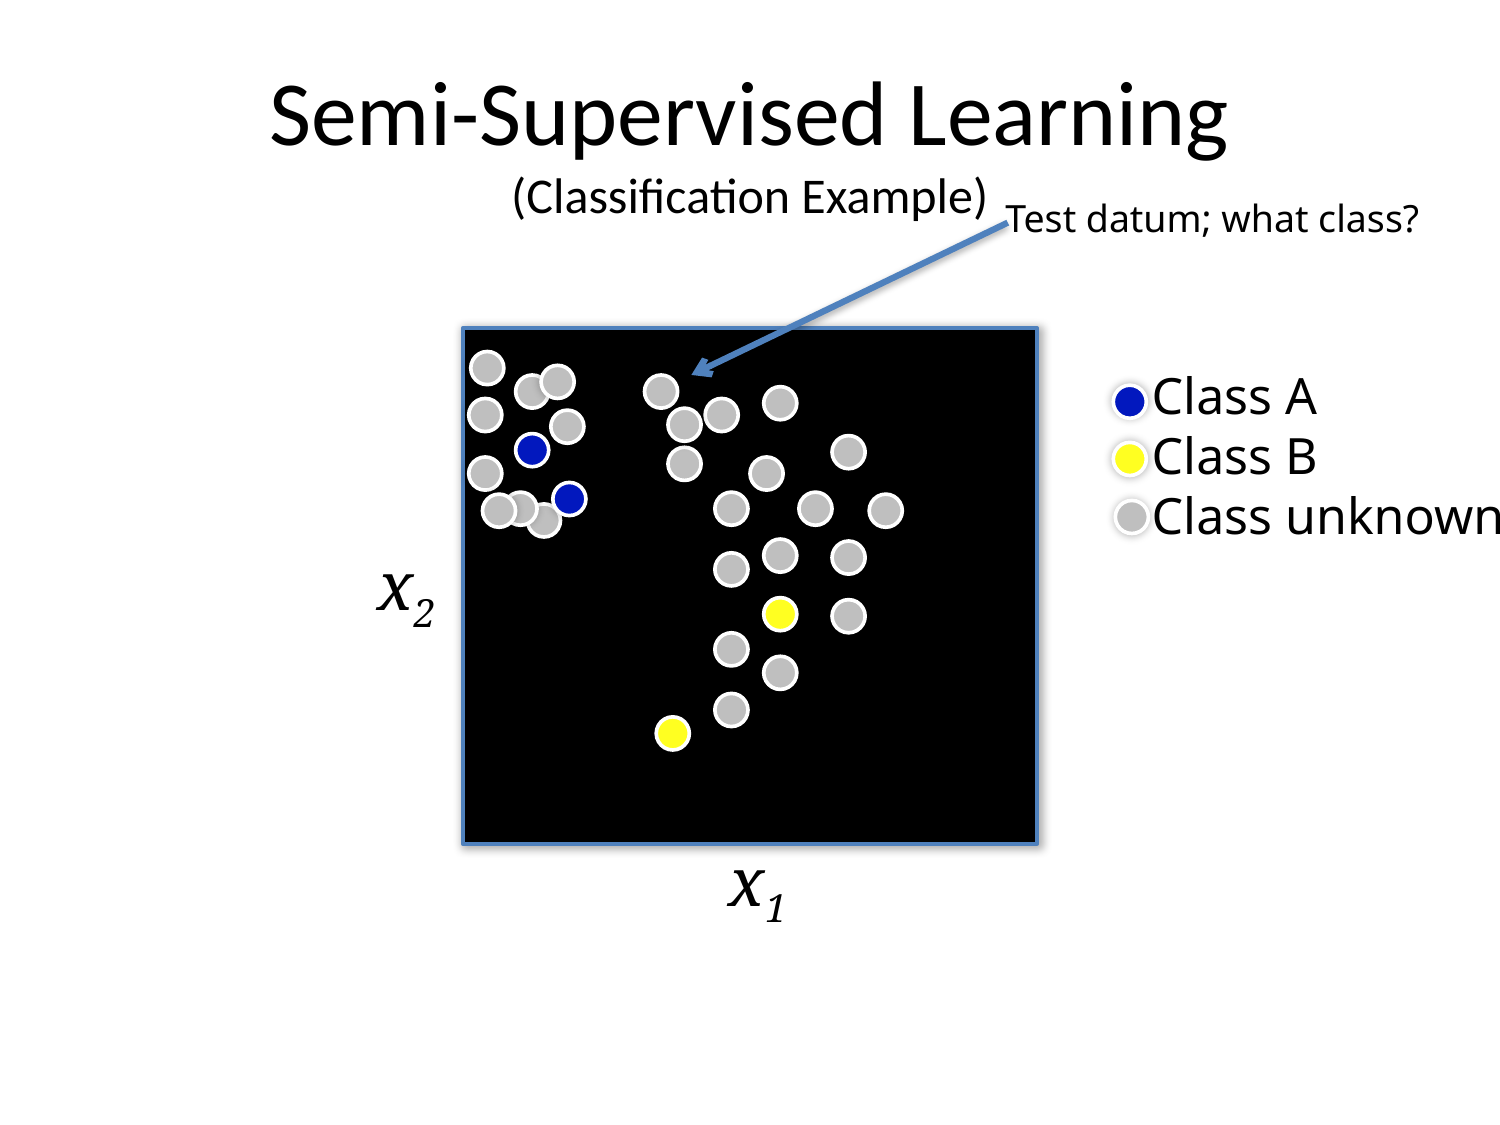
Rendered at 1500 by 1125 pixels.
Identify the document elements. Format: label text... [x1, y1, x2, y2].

text_box [761, 384, 799, 422]
text_box [1111, 383, 1136, 421]
text_box [761, 595, 799, 633]
text_box [468, 349, 506, 387]
title Semi-Supervised Learning (Classification Example) [75, 45, 1425, 233]
text_box [829, 538, 868, 577]
text_box [466, 396, 504, 434]
text_box [1113, 498, 1151, 536]
text_box [747, 454, 786, 493]
text_box [703, 396, 741, 434]
text_box Test datum; what class? [990, 187, 1435, 248]
text_box [513, 372, 547, 411]
text_box [461, 326, 1039, 846]
text_box [761, 536, 799, 575]
text_box x2 [362, 536, 451, 643]
text_box [550, 480, 589, 518]
text_box [829, 597, 868, 635]
text_box [867, 492, 905, 530]
text_box x1 [714, 832, 802, 938]
text_box [761, 654, 799, 692]
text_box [691, 222, 1008, 376]
text_box [712, 691, 751, 729]
text_box Class A Class B Class unknown [1136, 357, 1500, 612]
text_box [1111, 440, 1149, 478]
text_box [829, 433, 868, 471]
text_box [712, 490, 751, 528]
text_box [642, 372, 680, 411]
text_box [712, 630, 751, 668]
text_box [538, 363, 577, 401]
text_box [480, 492, 518, 530]
text_box [513, 431, 551, 469]
text_box [796, 490, 835, 528]
text_box [665, 406, 704, 444]
text_box [712, 550, 751, 589]
text_box [512, 490, 540, 528]
text_box [665, 447, 704, 483]
text_box [466, 454, 504, 493]
text_box [654, 714, 692, 753]
text_box [528, 501, 563, 540]
text_box [548, 408, 587, 446]
